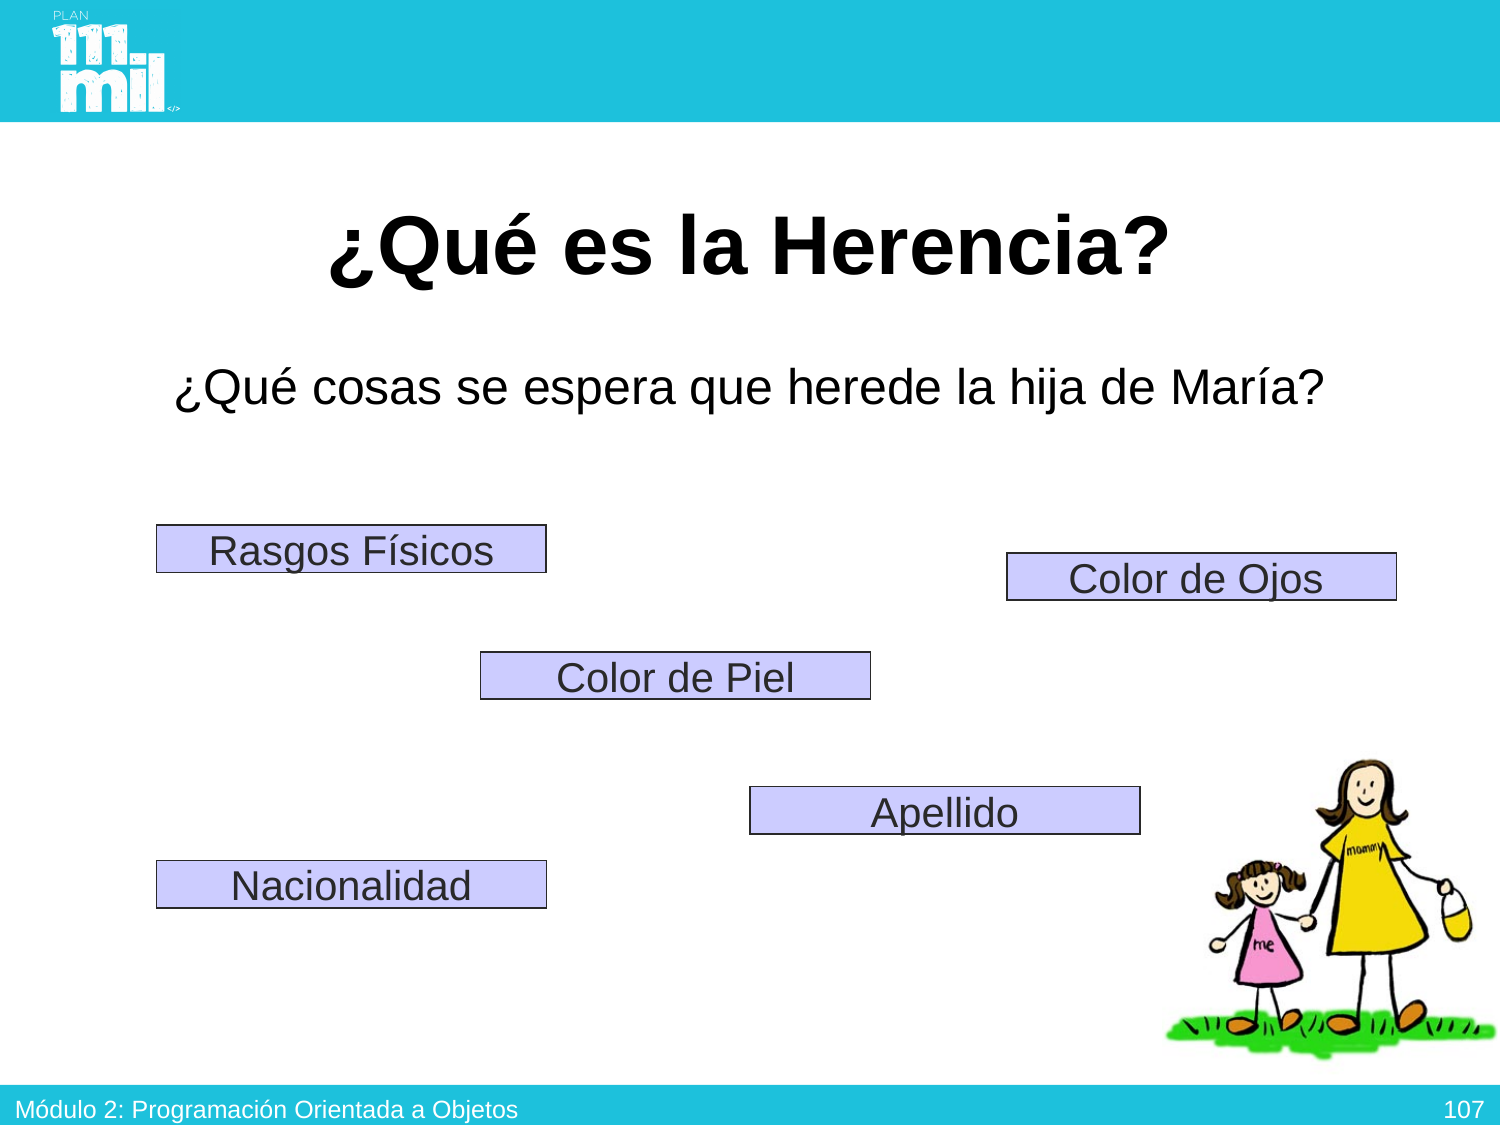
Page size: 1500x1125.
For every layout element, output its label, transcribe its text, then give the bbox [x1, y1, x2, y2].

text_box Color de Ojos [1007, 552, 1397, 601]
list ¿Qué cosas se espera que herede la hija de María? [103, 354, 1397, 1069]
text_box Color de Piel [480, 651, 871, 700]
text_box Nacionalidad [156, 860, 547, 908]
slide_number 106 [1162, 1078, 1500, 1125]
title ¿Qué es la Herencia? [103, 147, 1397, 348]
picture [1162, 743, 1498, 1079]
footer Módulo 2: Programación Orientada a Objetos [0, 1078, 560, 1125]
text_box Apellido [750, 786, 1140, 835]
text_box Rasgos Físicos [156, 525, 547, 573]
